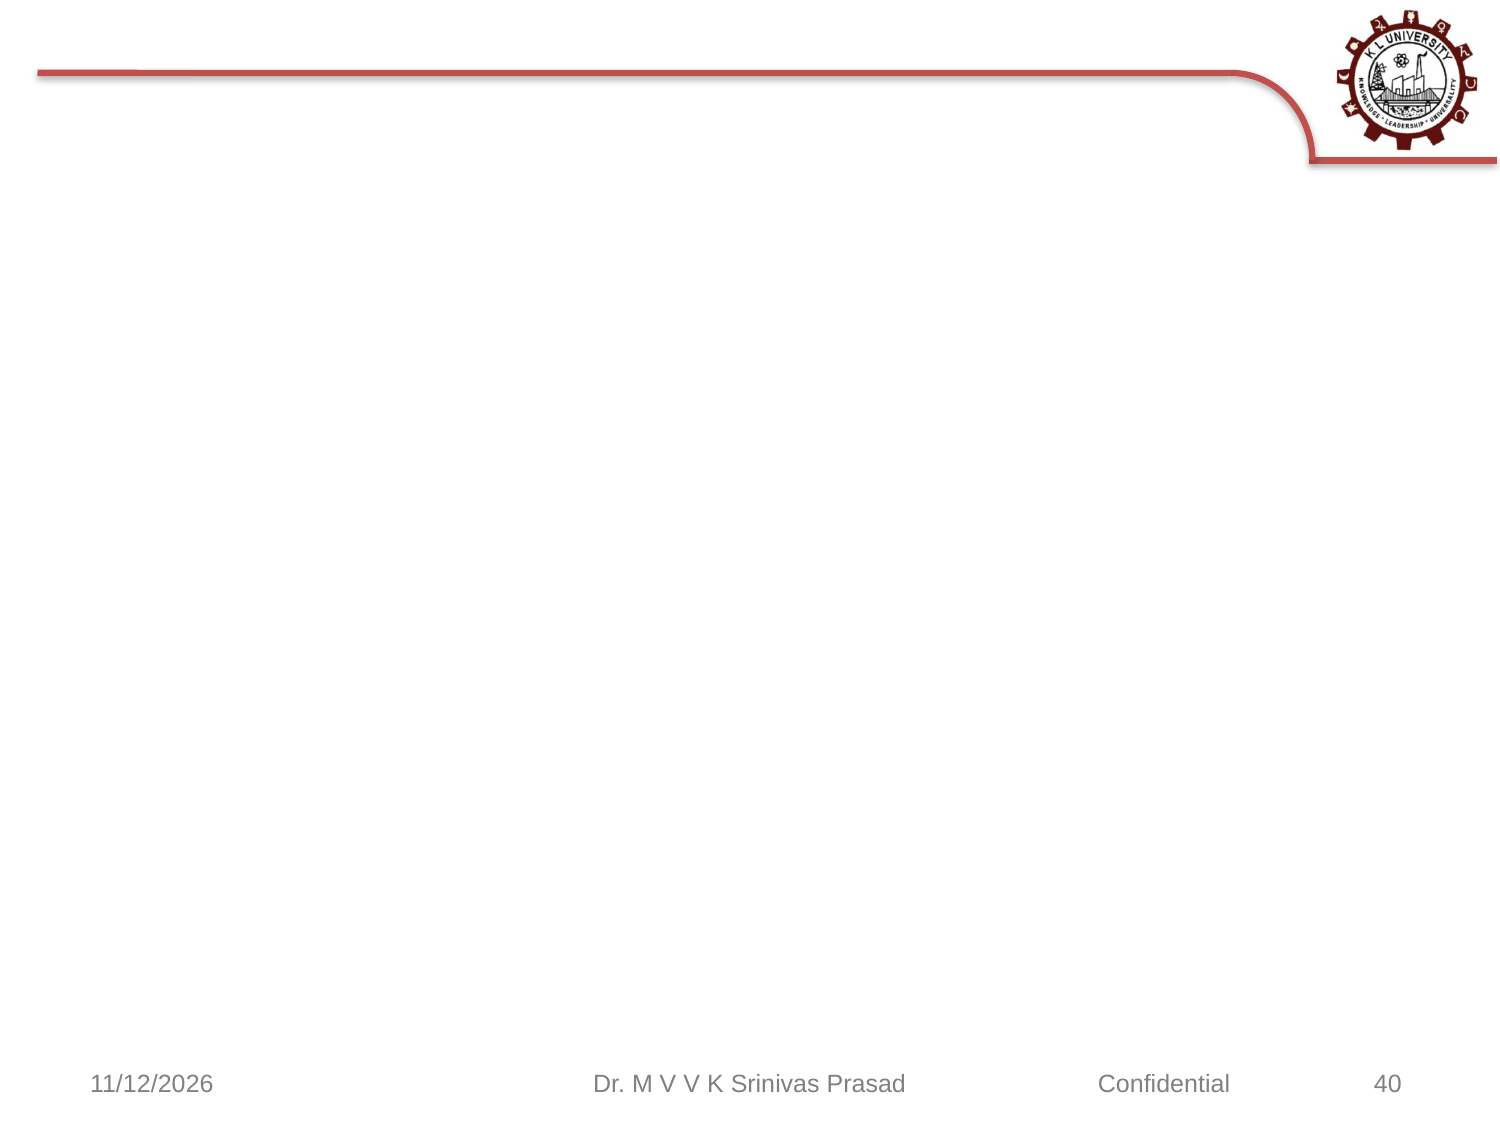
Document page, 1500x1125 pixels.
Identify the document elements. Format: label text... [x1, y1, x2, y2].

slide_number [75, 1052, 425, 1113]
footer Dr. M V V K Srinivas Prasad [512, 1052, 988, 1113]
slide_number Confidential 40 [1074, 1052, 1425, 1113]
picture [1333, 5, 1481, 154]
